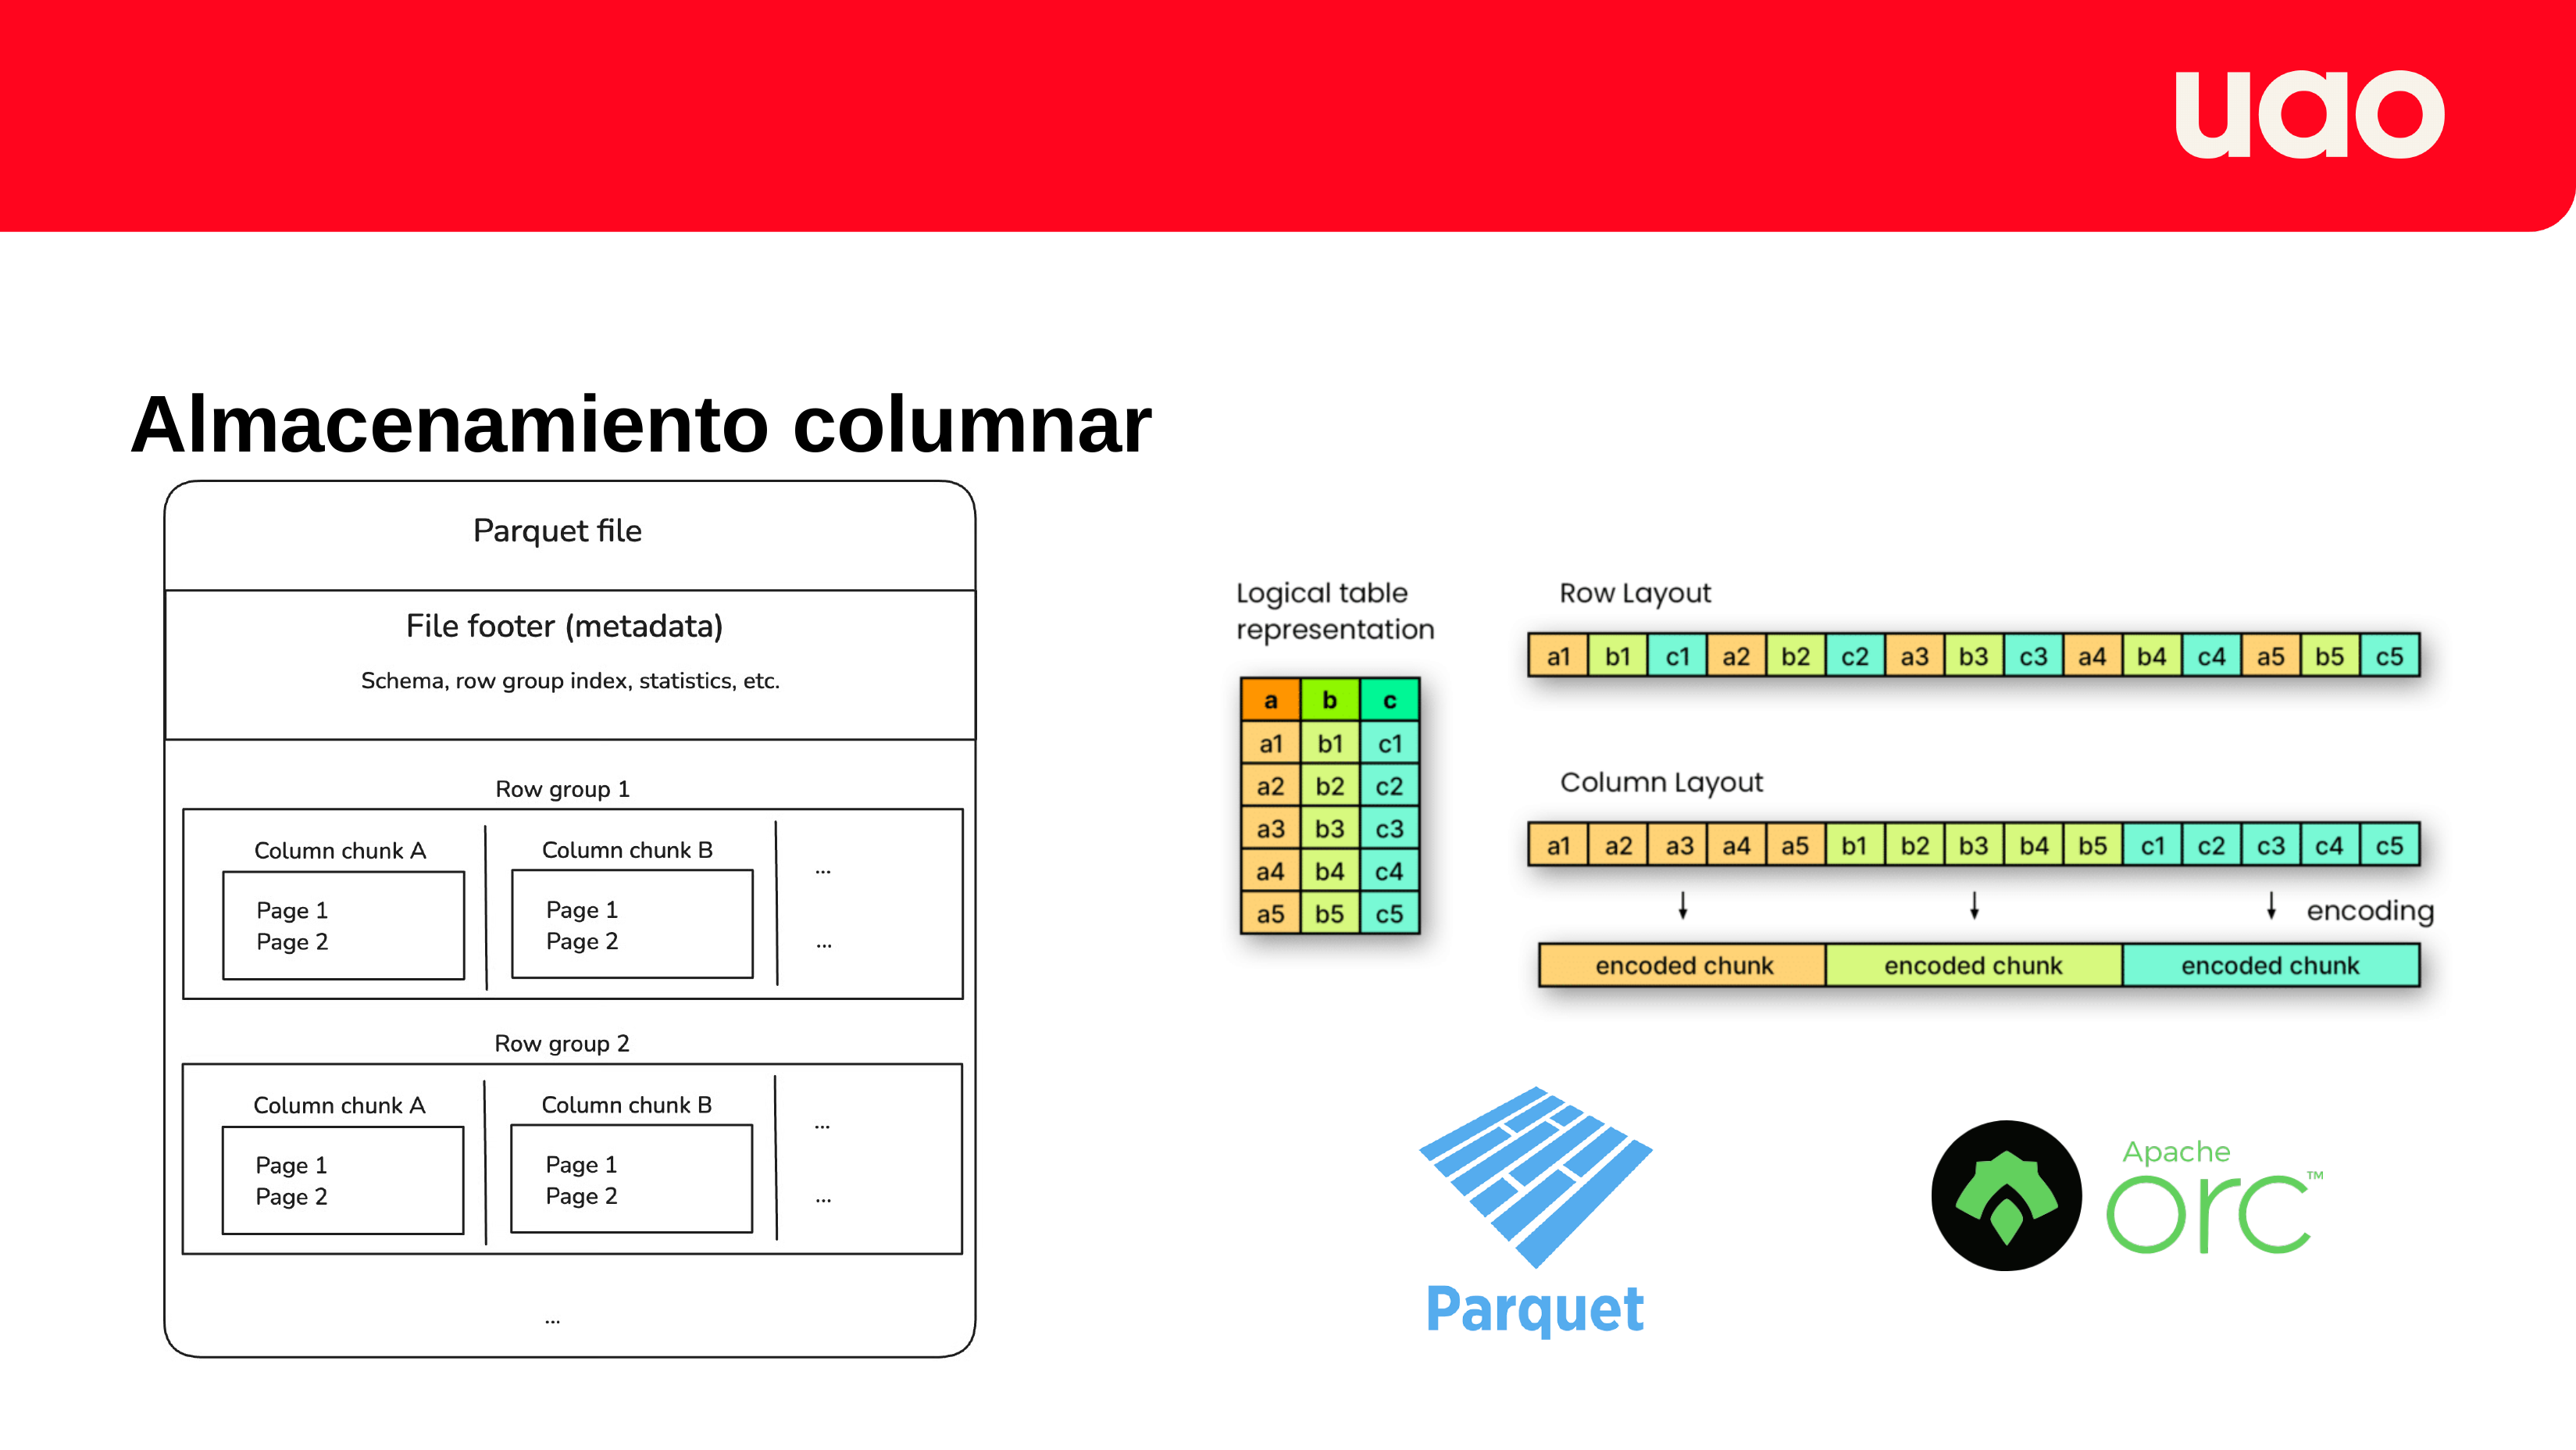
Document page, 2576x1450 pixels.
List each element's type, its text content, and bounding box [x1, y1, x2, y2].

picture [1932, 1120, 2324, 1271]
text_box Almacenamiento columnar [127, 370, 1776, 468]
picture [0, 0, 2576, 232]
picture [1190, 534, 2485, 1056]
picture [1346, 1085, 1728, 1341]
picture [152, 468, 987, 1368]
